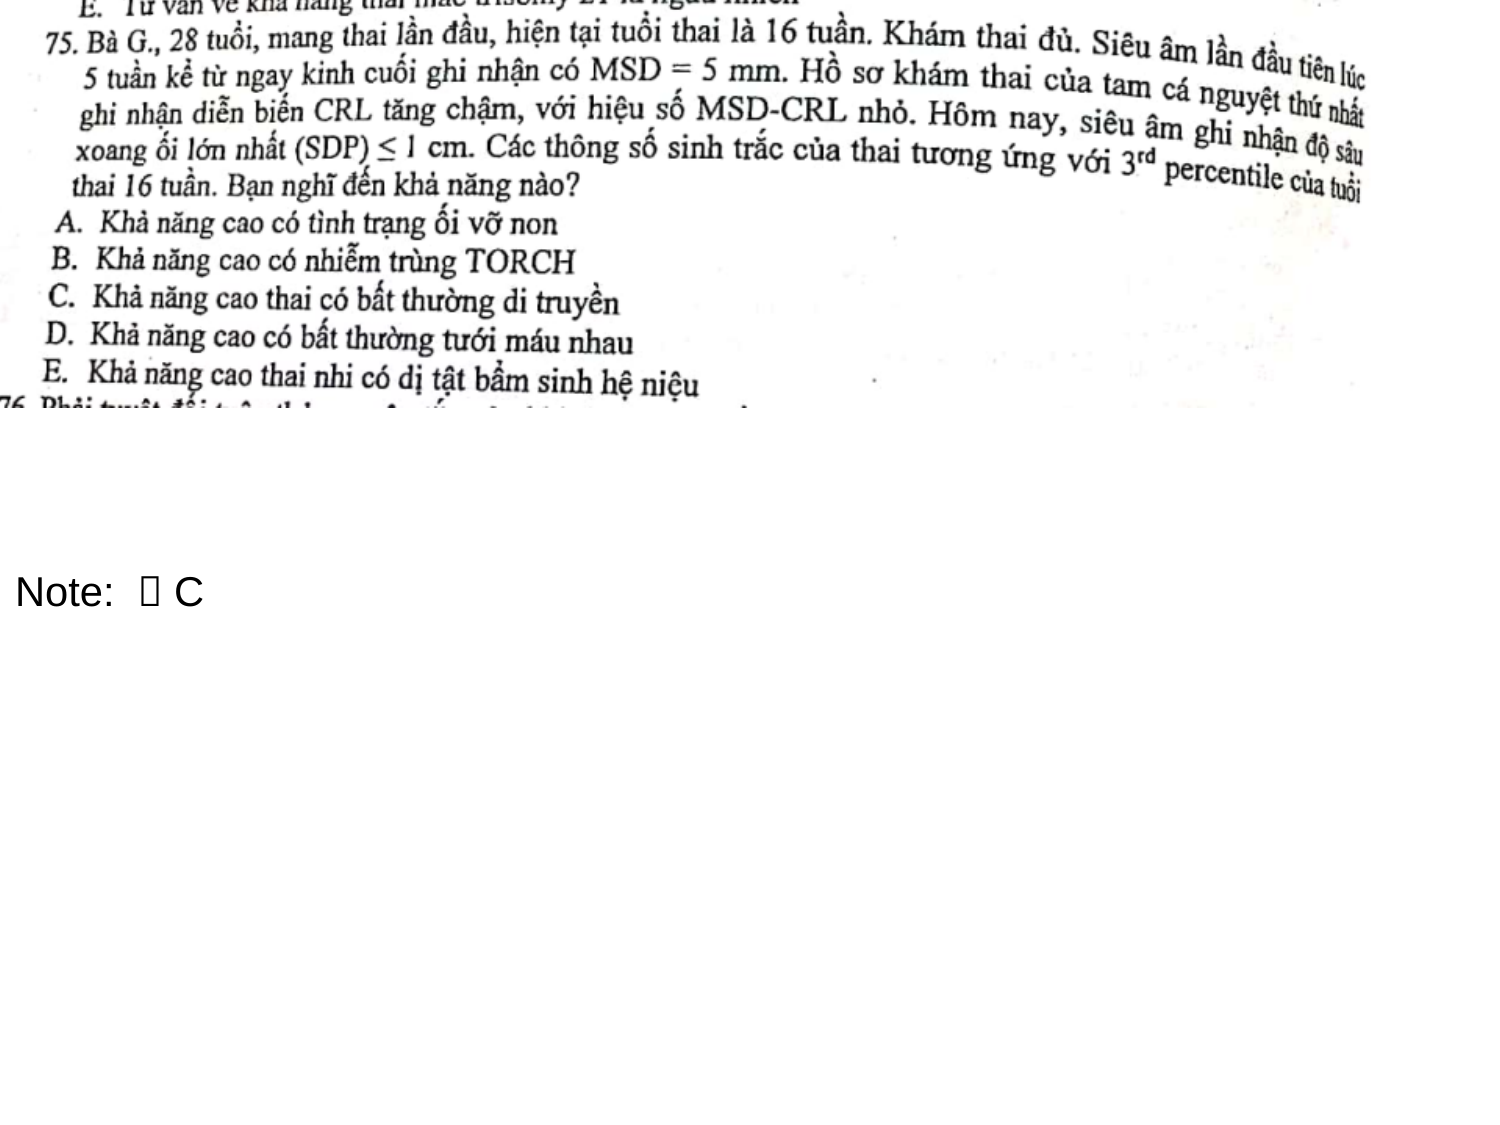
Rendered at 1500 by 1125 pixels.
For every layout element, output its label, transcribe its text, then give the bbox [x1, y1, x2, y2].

subtitle Note:  C [0, 562, 1500, 1094]
picture [0, 0, 1374, 408]
